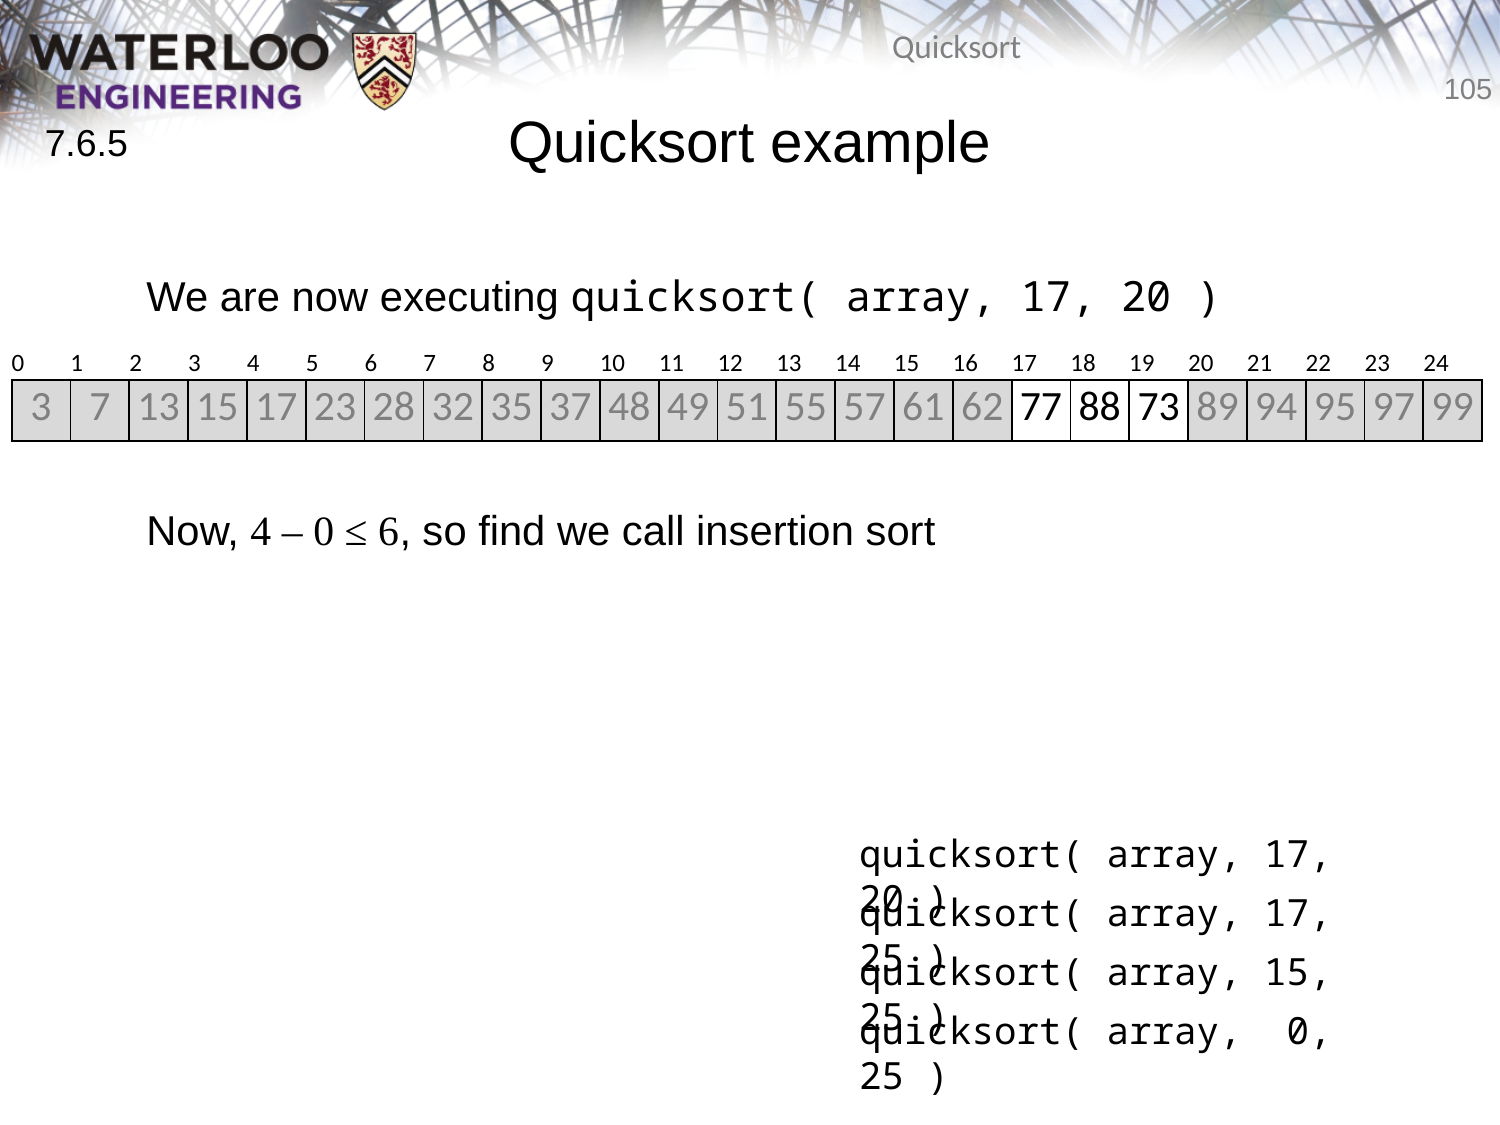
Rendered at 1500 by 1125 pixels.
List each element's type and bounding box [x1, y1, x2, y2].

table_cell [954, 381, 1011, 440]
table_cell [777, 381, 834, 440]
table_cell [483, 381, 540, 440]
table_cell [424, 381, 481, 440]
table_cell [718, 381, 775, 440]
table_cell [1424, 381, 1481, 440]
table_cell [1307, 381, 1364, 440]
table_cell [13, 381, 70, 440]
table_cell [1248, 381, 1305, 440]
table_cell [1013, 381, 1070, 440]
table_cell [601, 381, 658, 440]
table_cell [1365, 381, 1422, 440]
table_cell [71, 381, 128, 440]
table_cell [1189, 381, 1246, 440]
title [74, 44, 1426, 233]
table_header [12, 350, 1482, 379]
table_cell [1130, 381, 1187, 440]
table_cell [1071, 381, 1128, 440]
table_cell [365, 381, 423, 440]
picture [0, 0, 1500, 1125]
table_cell [660, 381, 717, 440]
table_cell [130, 381, 187, 440]
table_cell [248, 381, 305, 440]
text_box [30, 111, 143, 172]
table_cell [895, 381, 952, 440]
list [74, 262, 1426, 350]
table_cell [307, 381, 364, 440]
table_cell [836, 381, 893, 440]
list [74, 442, 1426, 1006]
table_cell [542, 381, 599, 440]
text_box [844, 822, 1447, 1105]
table_cell [189, 381, 246, 440]
